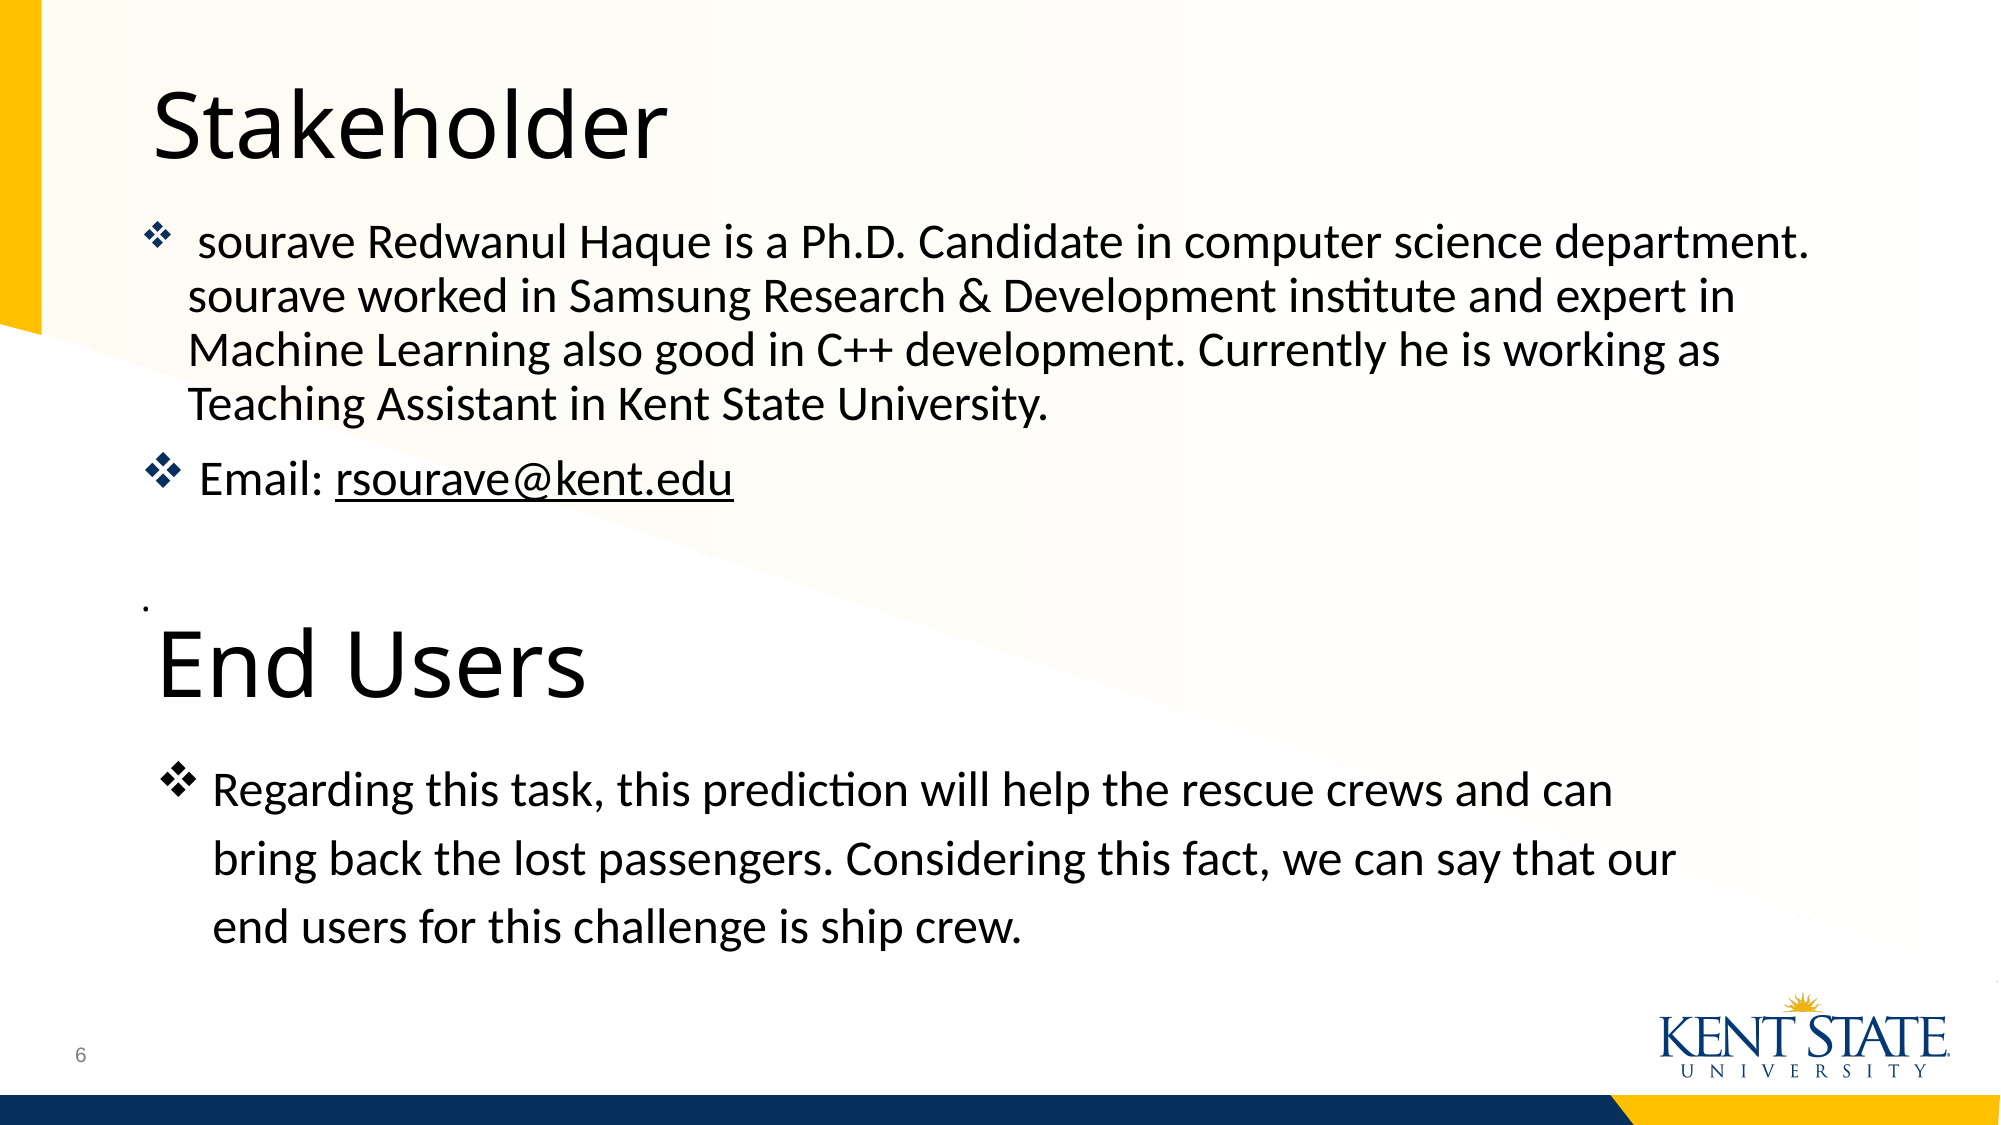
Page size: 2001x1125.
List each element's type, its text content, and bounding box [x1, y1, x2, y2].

text_box Regarding this task, this prediction will help the rescue crews and can bring back the lost passengers. Considering this fact, we can say that our end users for this challenge is ship crew. [140, 731, 1735, 1014]
title Stakeholder [137, 59, 1863, 208]
picture [1659, 992, 1950, 1078]
picture [41, 0, 2000, 982]
list sourave Redwanul Haque is a Ph.D. Candidate in computer science department. sourave worked in Samsung Research & Development institute and expert in Machine Learning also good in C++ development. Currently he is working as Teaching Assistant in Kent State University. Email: rsourave@kent.edu . [125, 208, 1922, 610]
text_box End Users [140, 574, 1863, 731]
